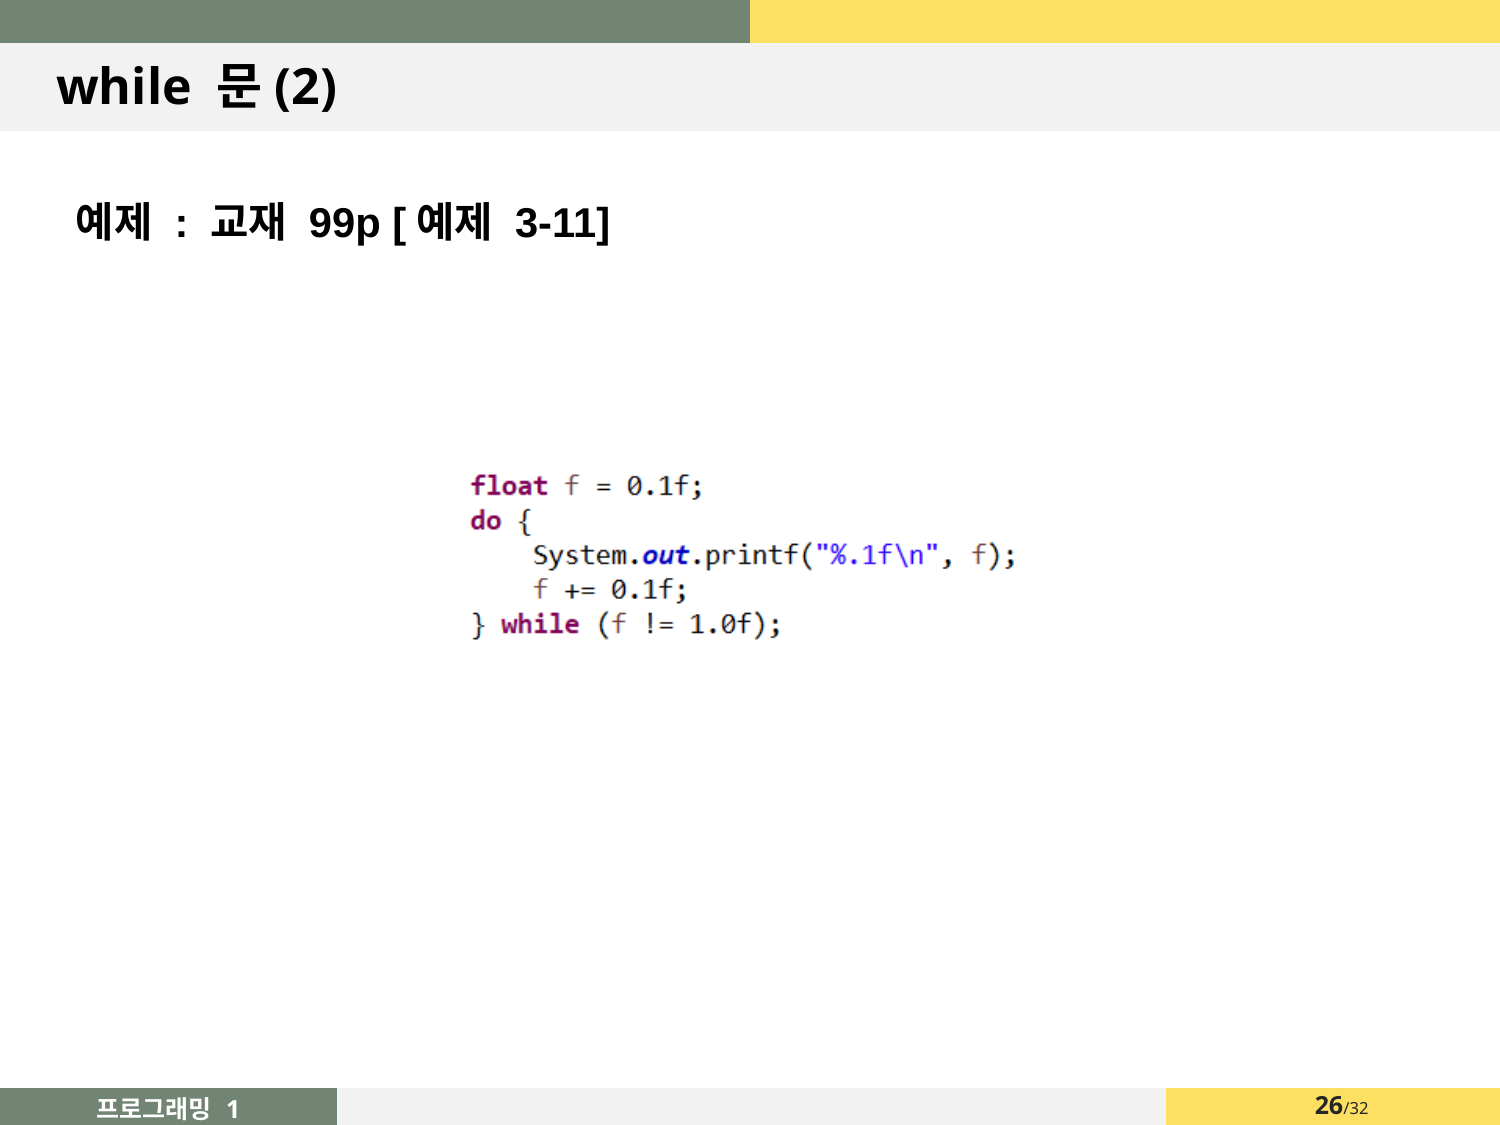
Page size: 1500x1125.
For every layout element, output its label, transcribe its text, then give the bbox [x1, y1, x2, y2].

text_box 예제 : 교재 99p [예제 3-11] [61, 188, 626, 253]
title while 문(2) [41, 42, 1459, 128]
picture [469, 467, 1031, 658]
